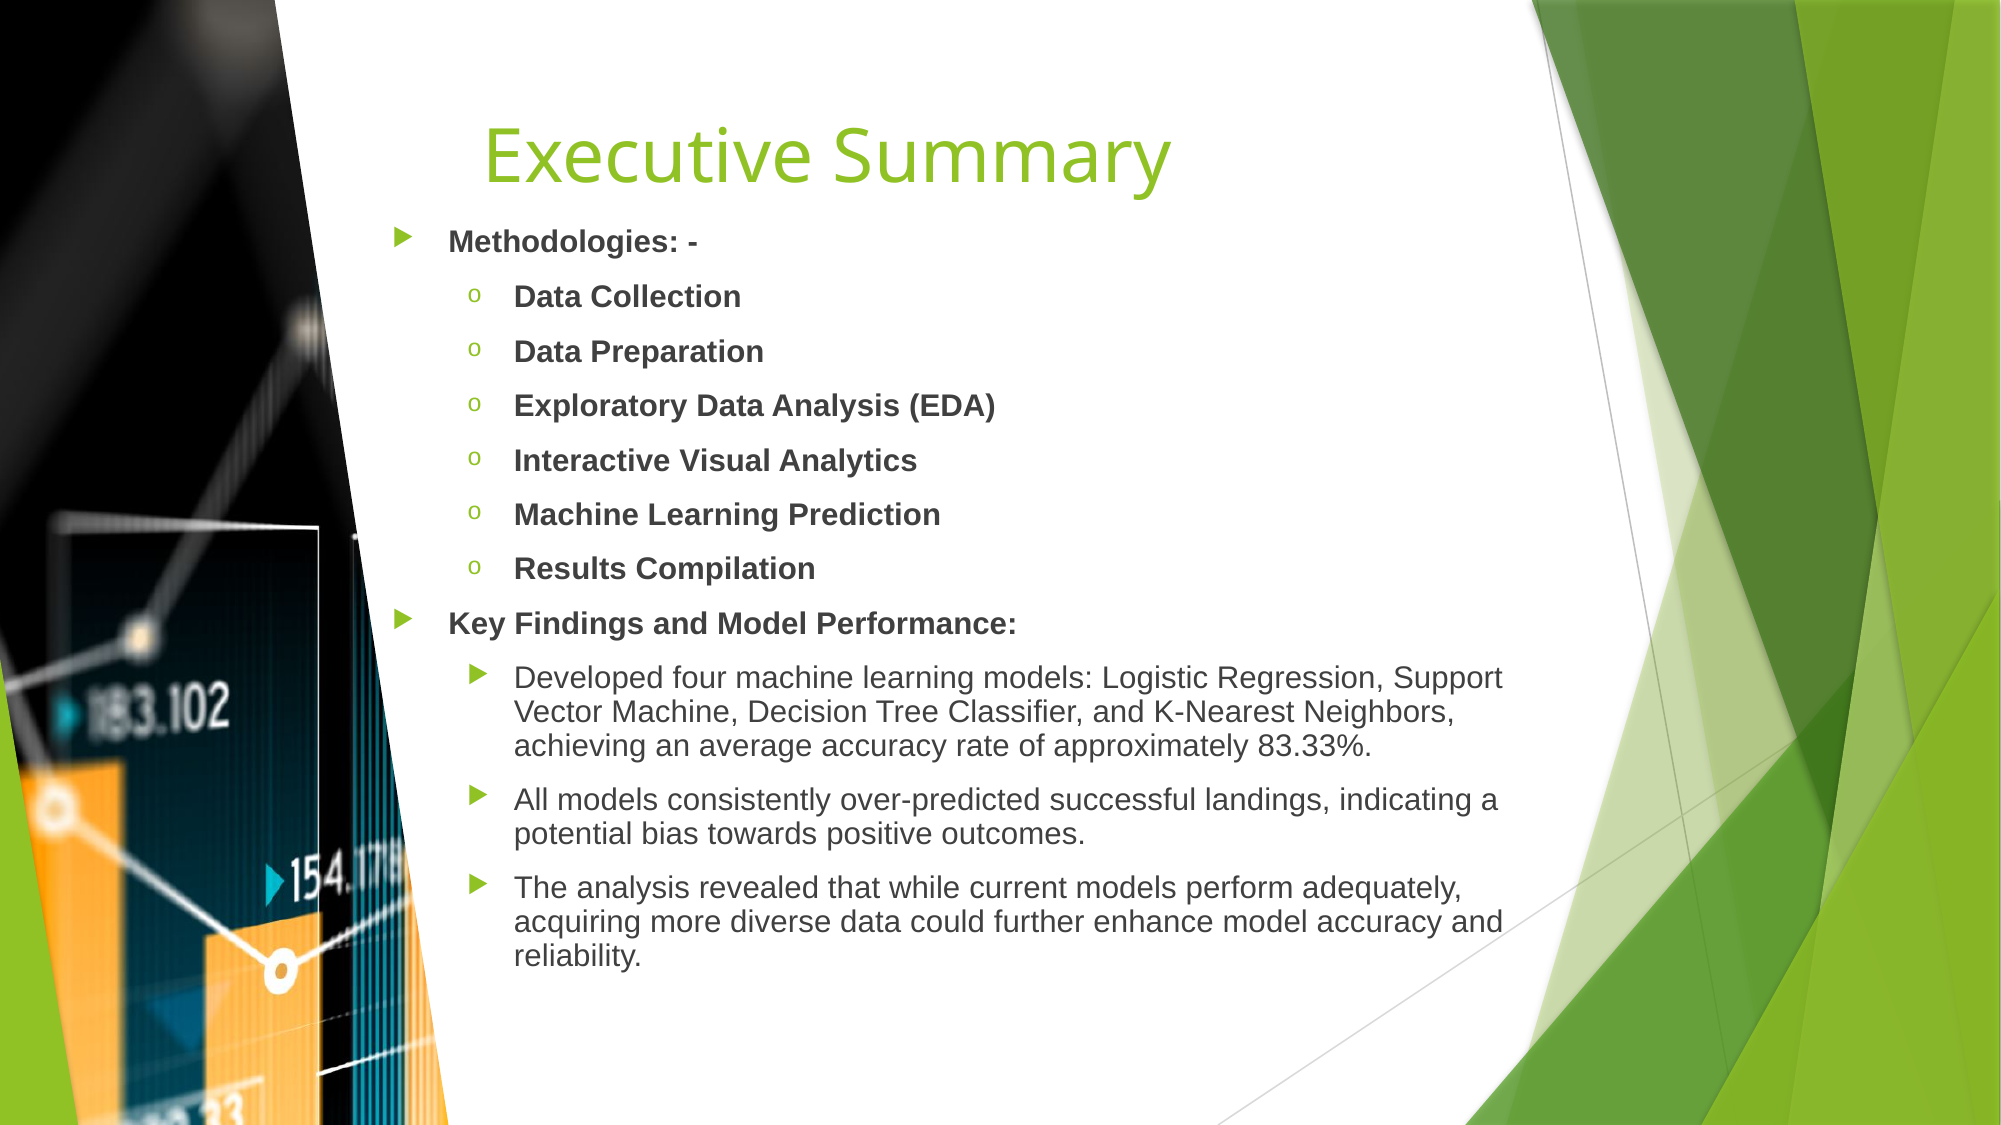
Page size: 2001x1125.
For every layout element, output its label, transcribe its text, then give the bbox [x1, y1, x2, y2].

picture [0, 0, 449, 1125]
title Executive Summary [467, 99, 1522, 218]
list Methodologies: - Data Collection Data Preparation Exploratory Data Analysis (EDA) Interactive Visual Analytics Machine Learning Prediction Results Compilation Key Findings and Model Performance: Developed four machine learning models: Logistic Regression, Support Vector Machine, Decision Tree Classifier, and K-Nearest Neighbors, achieving an average accuracy rate of approximately 83.33%. All models consistently over-predicted successful landings, indicating a potential bias towards positive outcomes. The analysis revealed that while current models perform adequately, acquiring more diverse data could further enhance model accuracy and reliability. [452, 218, 1522, 991]
